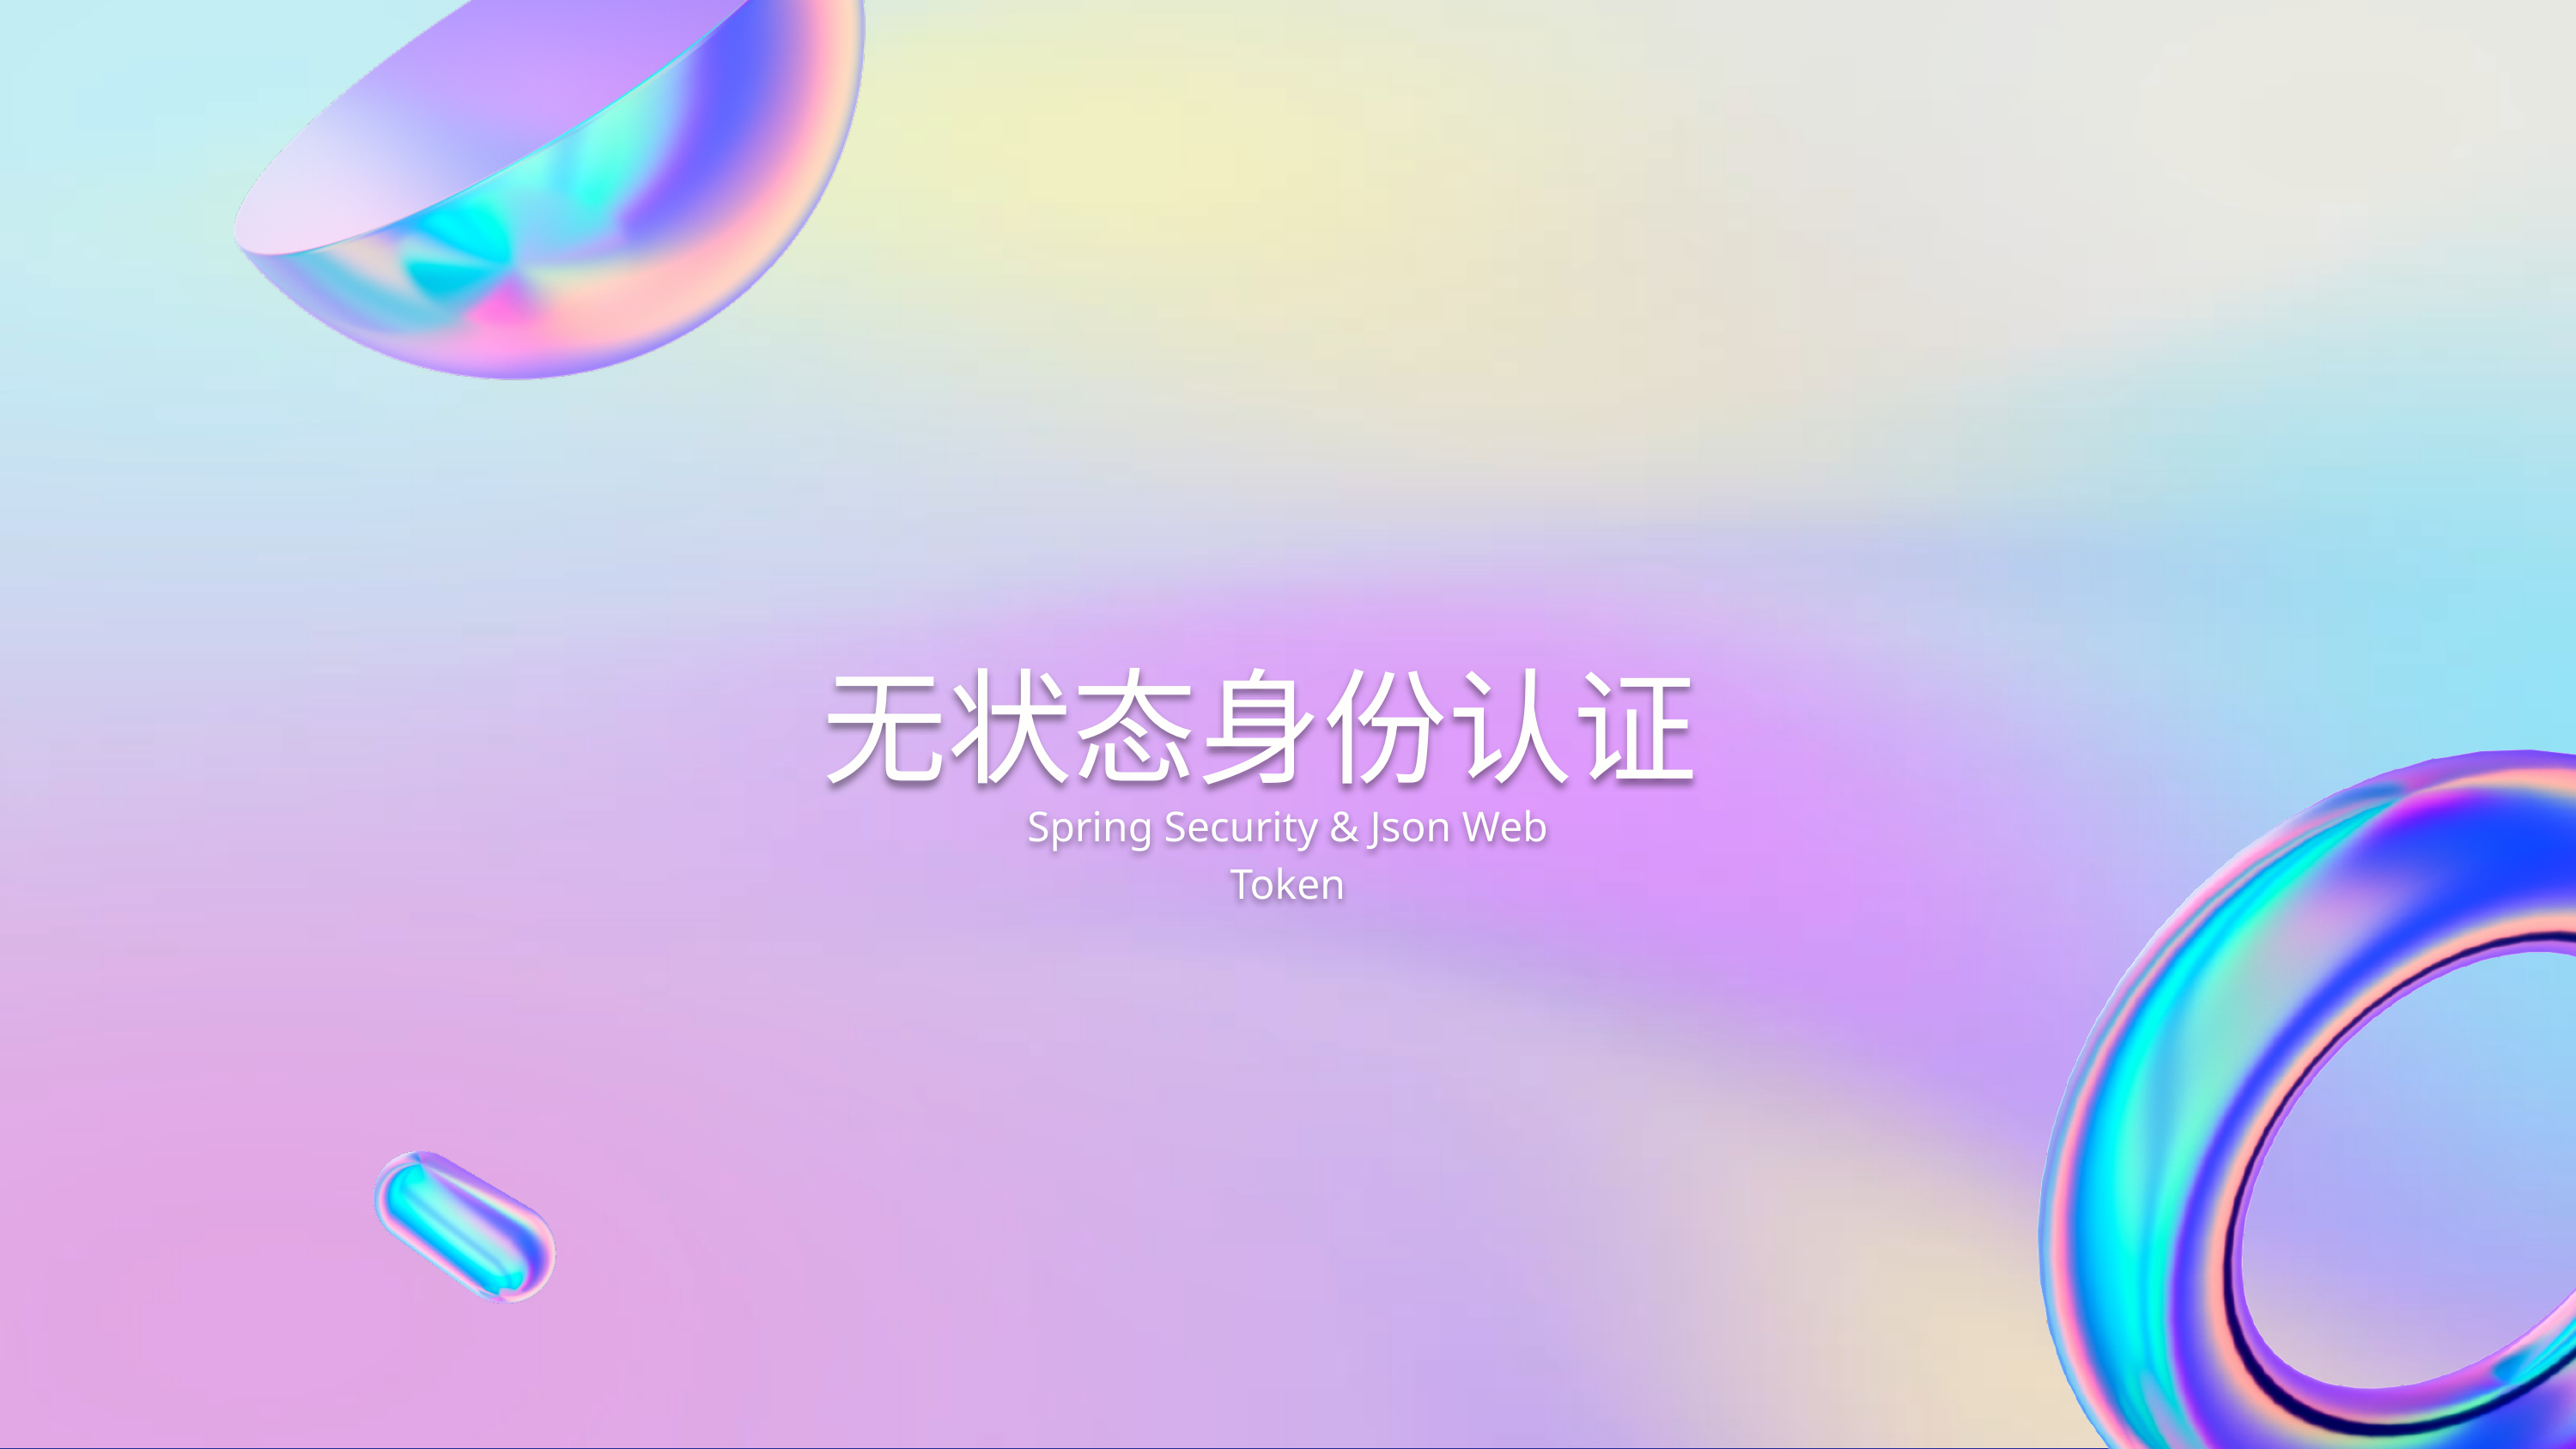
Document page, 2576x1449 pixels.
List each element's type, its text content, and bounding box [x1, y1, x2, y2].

text_box 无状态身份认证 [373, 648, 2148, 799]
picture [0, 0, 2576, 1449]
text_box Spring Security & Json Web Token [977, 810, 1599, 907]
